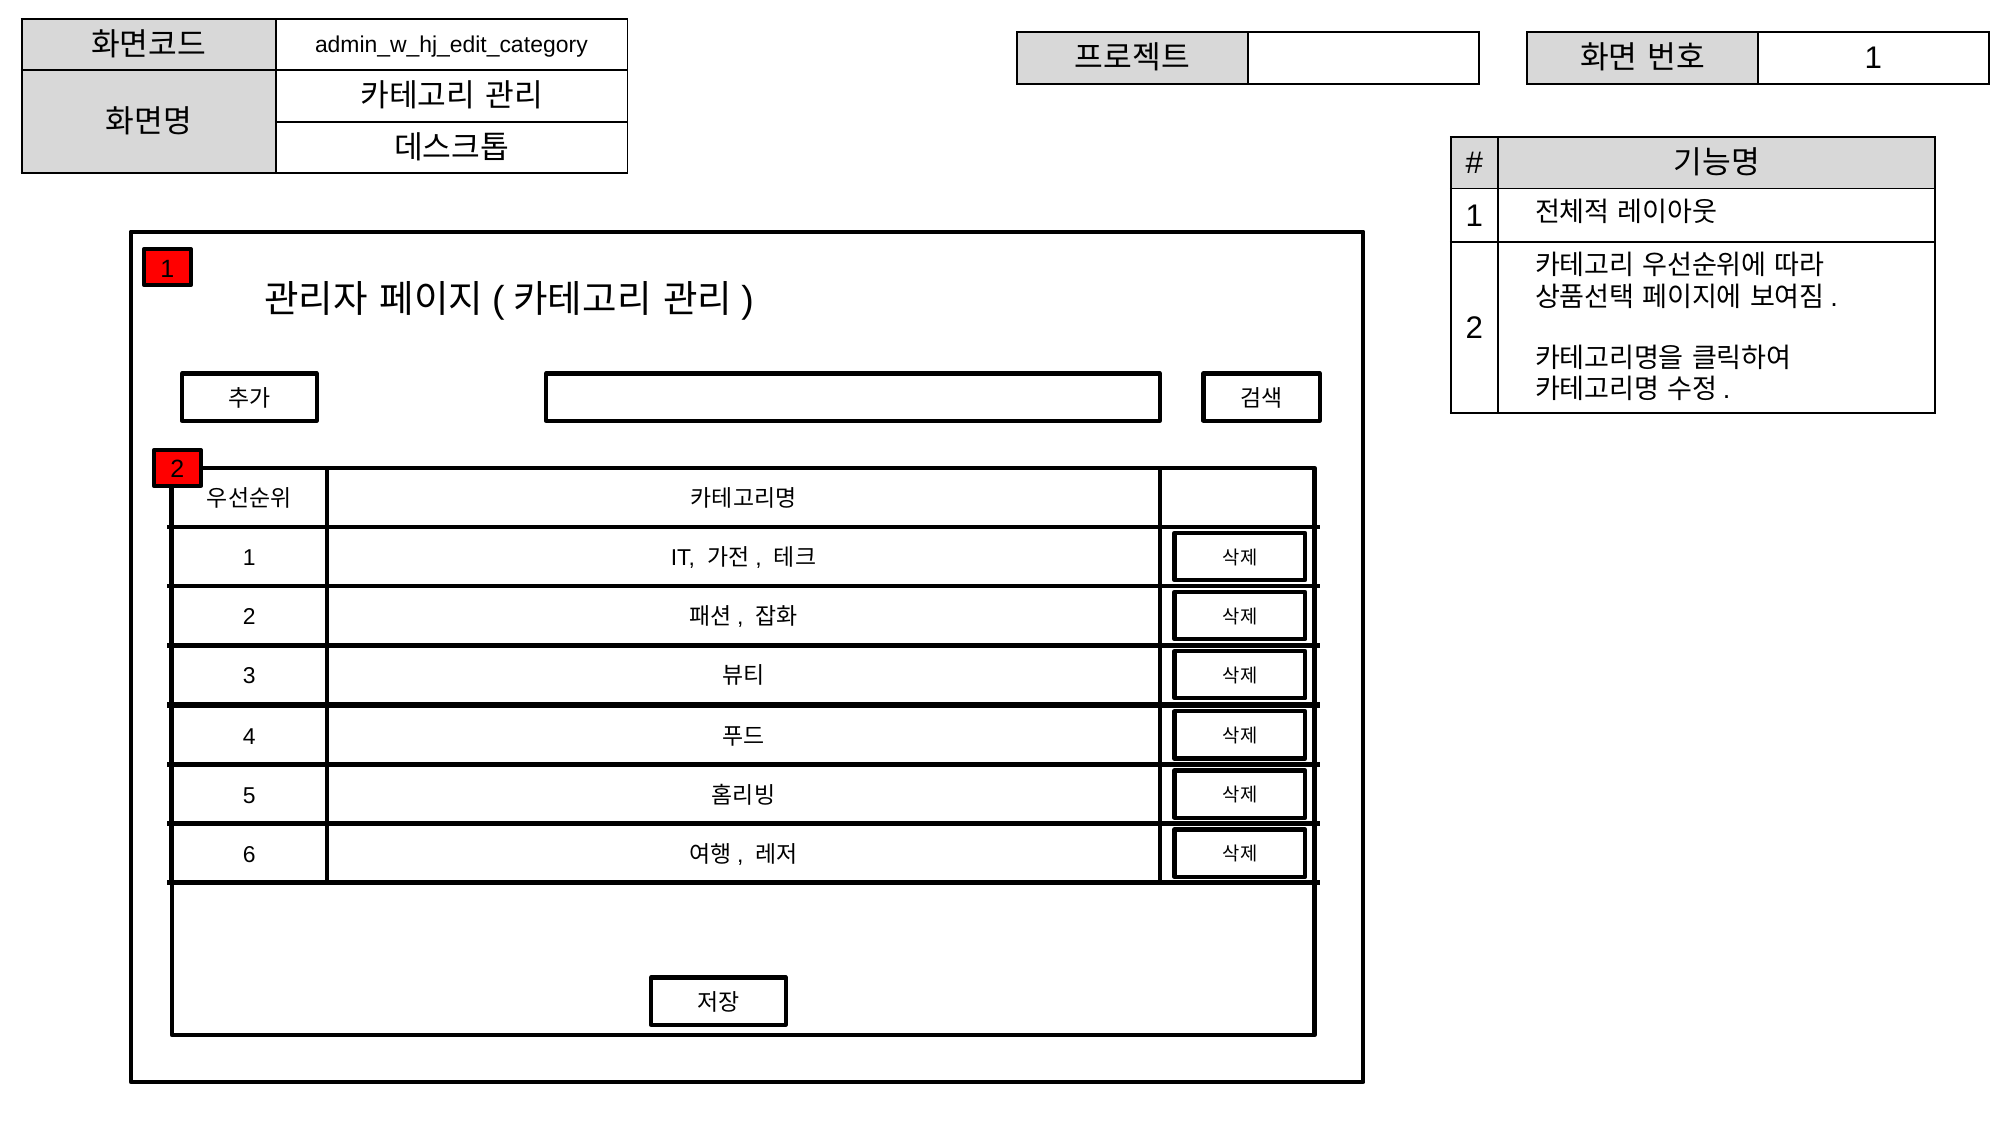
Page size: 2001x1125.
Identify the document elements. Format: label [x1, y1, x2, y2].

table_cell [277, 71, 627, 121]
table_cell [1452, 243, 1497, 412]
table_header [277, 20, 627, 69]
table_cell [1452, 189, 1497, 241]
text_box [129, 230, 1365, 1084]
table_cell [1499, 189, 1934, 241]
table_header [1249, 33, 1478, 83]
table_header [1018, 33, 1247, 83]
table_header [1452, 138, 1497, 188]
table_cell [23, 71, 275, 172]
table_header [1528, 33, 1757, 83]
table_header [23, 20, 275, 69]
table_header [1759, 33, 1988, 83]
table_header [1499, 138, 1934, 188]
table_cell [277, 123, 627, 172]
table_cell [1499, 243, 1934, 412]
